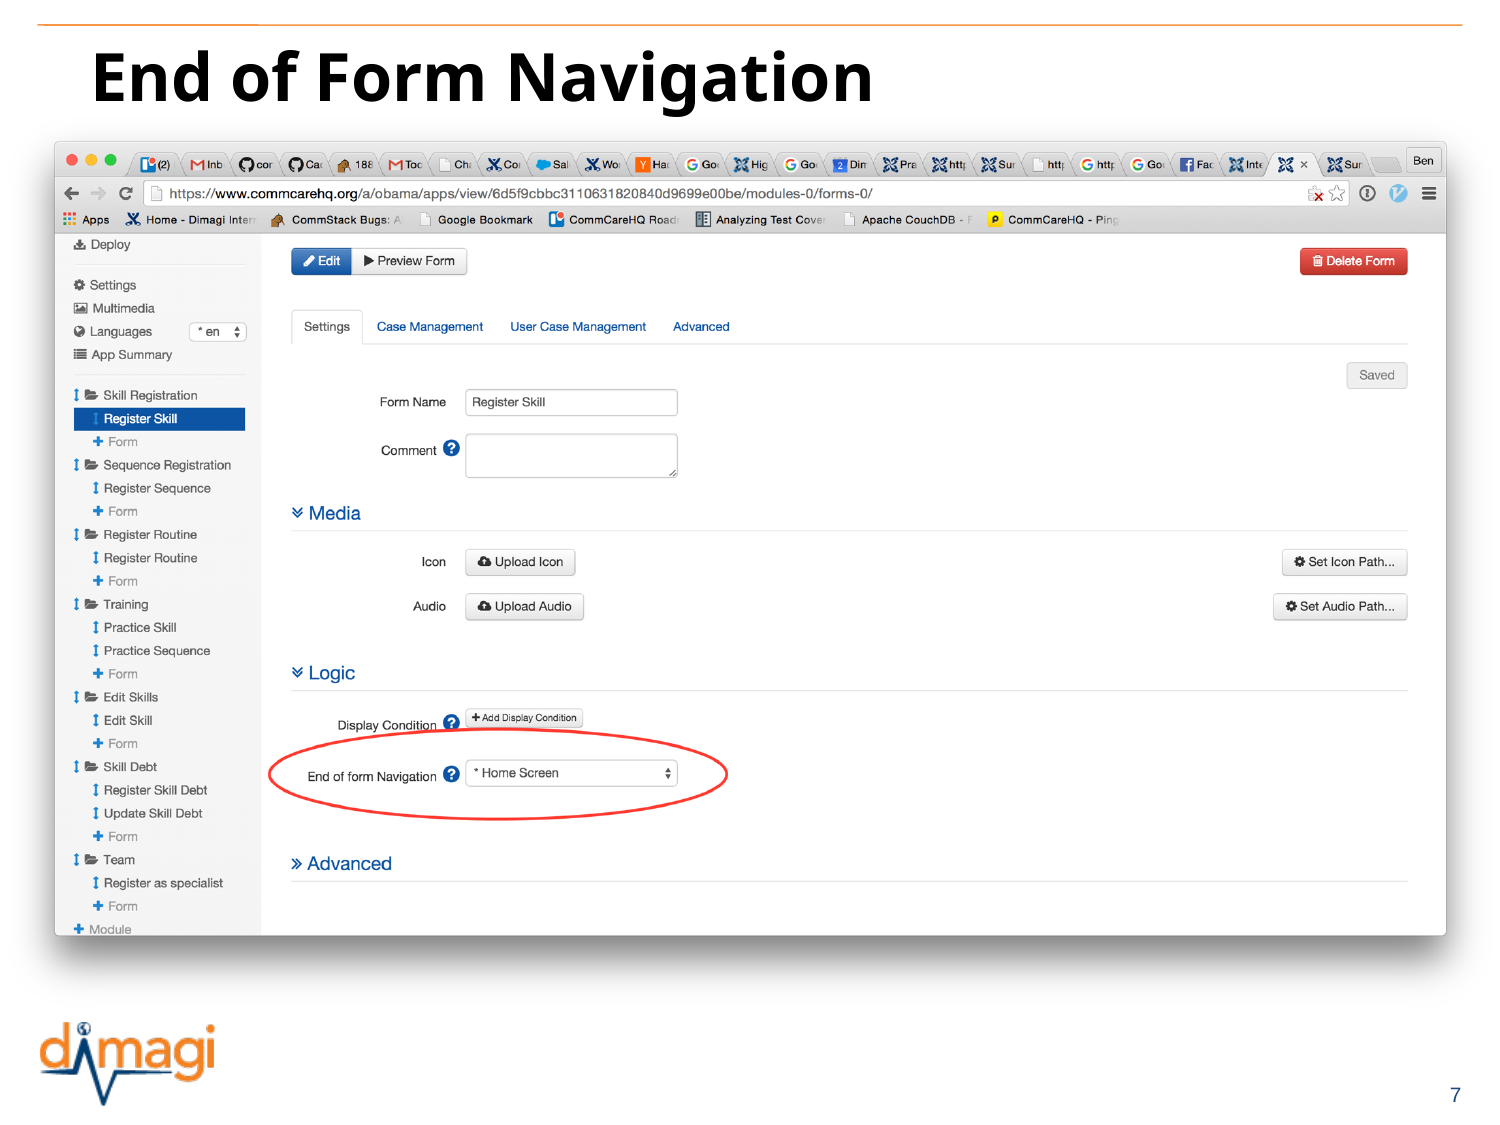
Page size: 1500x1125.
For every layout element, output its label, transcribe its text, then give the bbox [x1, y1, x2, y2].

title End of Form Navigation [74, 37, 1426, 108]
picture [0, 110, 1500, 1110]
